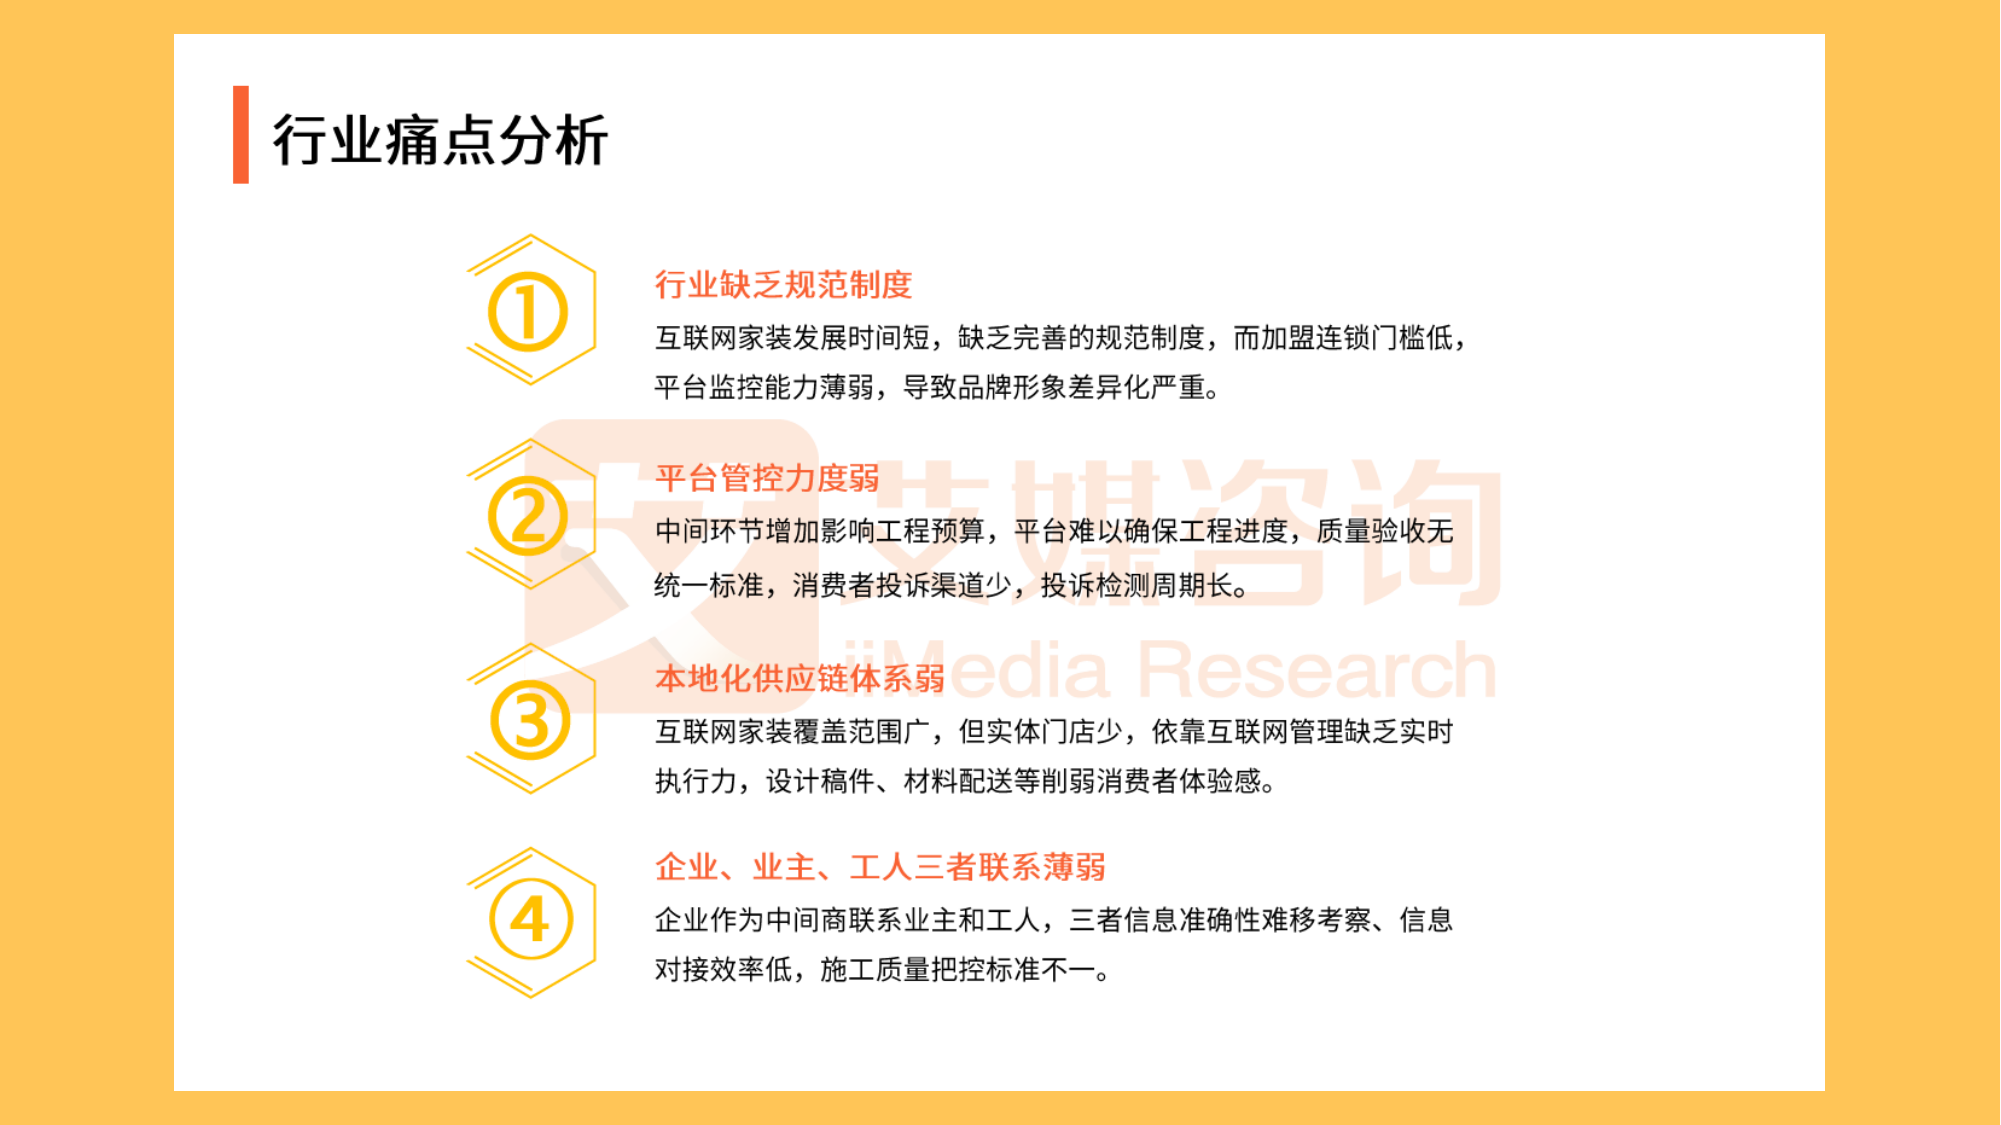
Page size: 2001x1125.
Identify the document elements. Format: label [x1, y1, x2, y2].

text_box [0, 0, 2000, 1125]
picture [174, 34, 1826, 1091]
